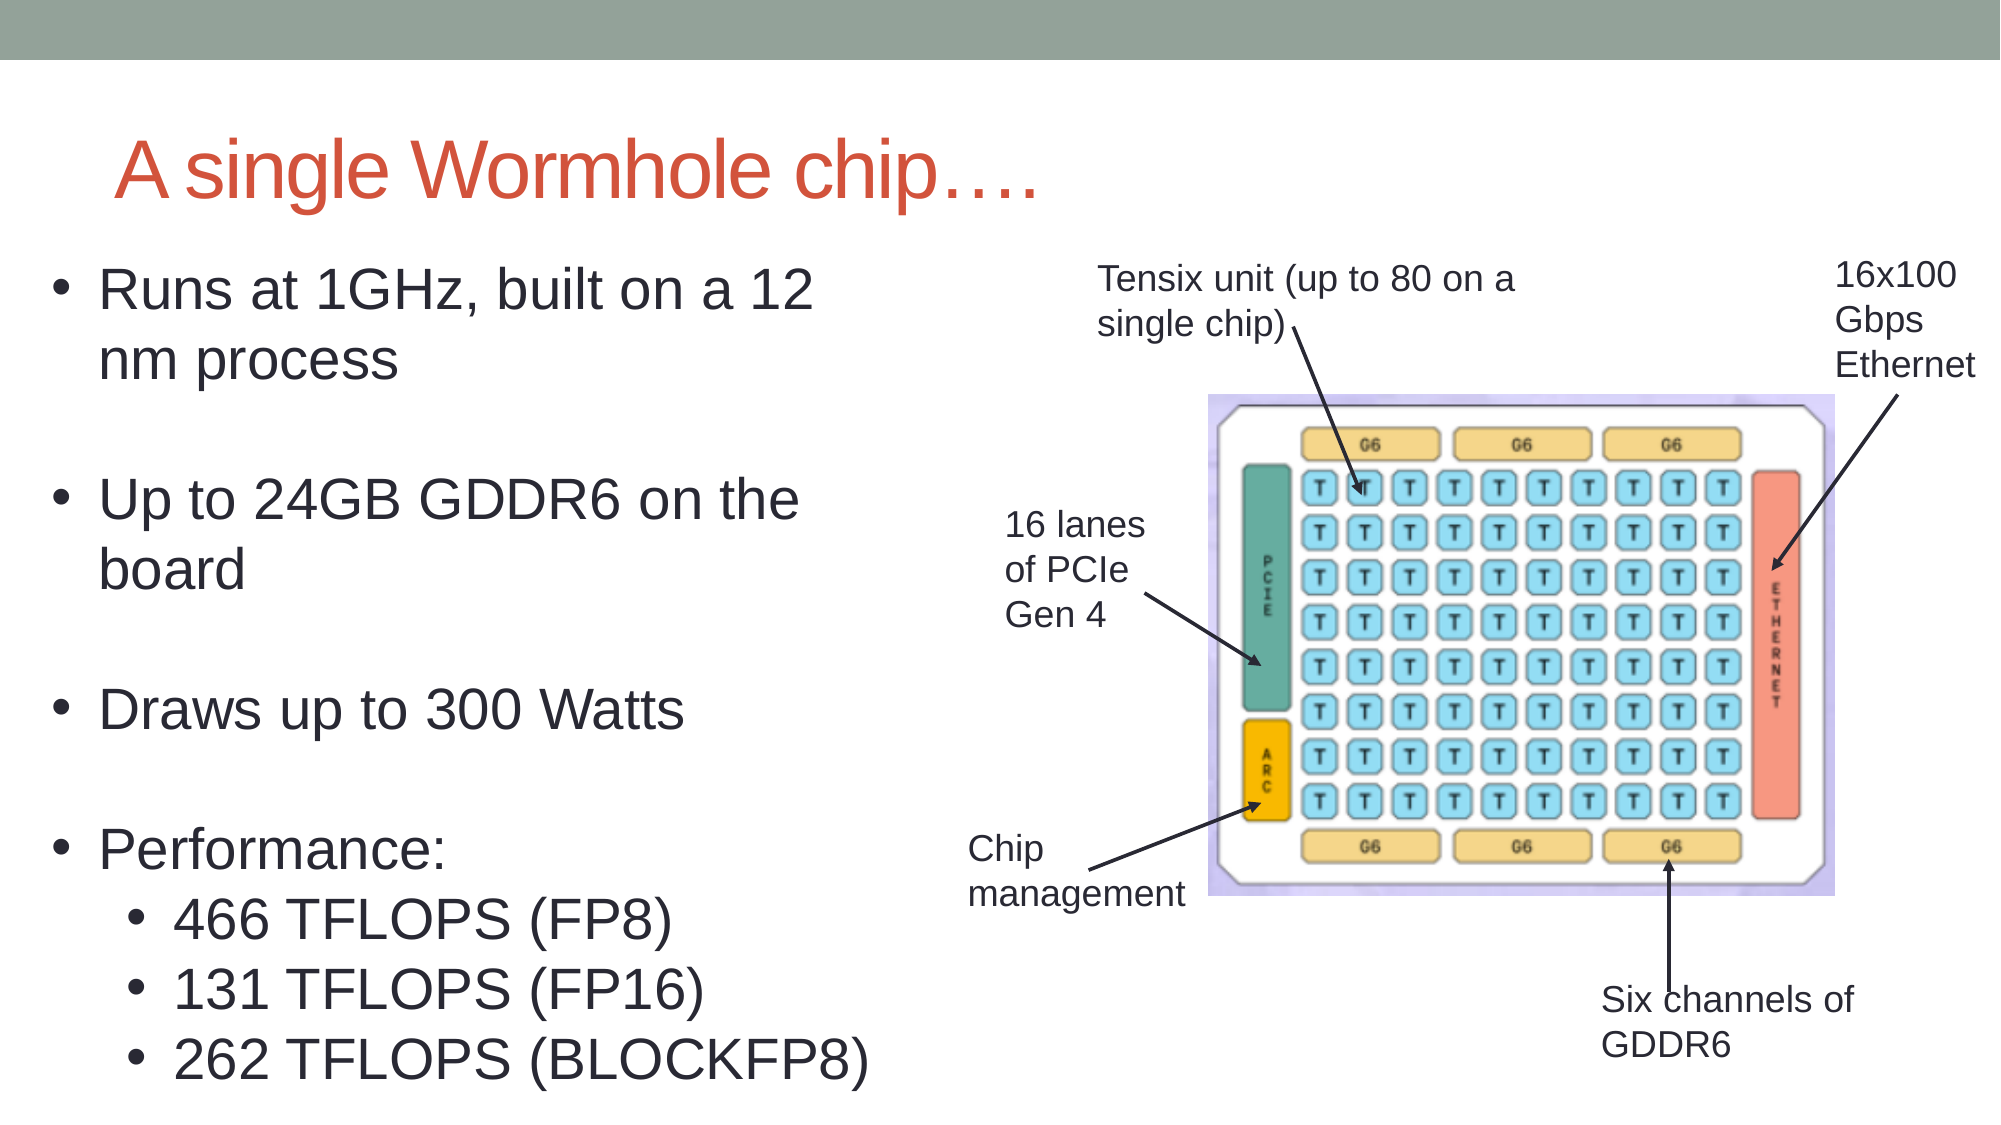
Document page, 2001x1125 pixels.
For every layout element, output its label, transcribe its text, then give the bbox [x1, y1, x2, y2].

text_box Runs at 1GHz, built on a 12 nm process Up to 24GB GDDR6 on the board Draws up to 300 Watts Performance: 466 TFLOPS (FP8) 131 TFLOPS (FP16) 262 TFLOPS (BLOCKFP8) [36, 244, 912, 1099]
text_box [952, 242, 2000, 1074]
title A single Wormhole chip…. [99, 87, 1900, 244]
